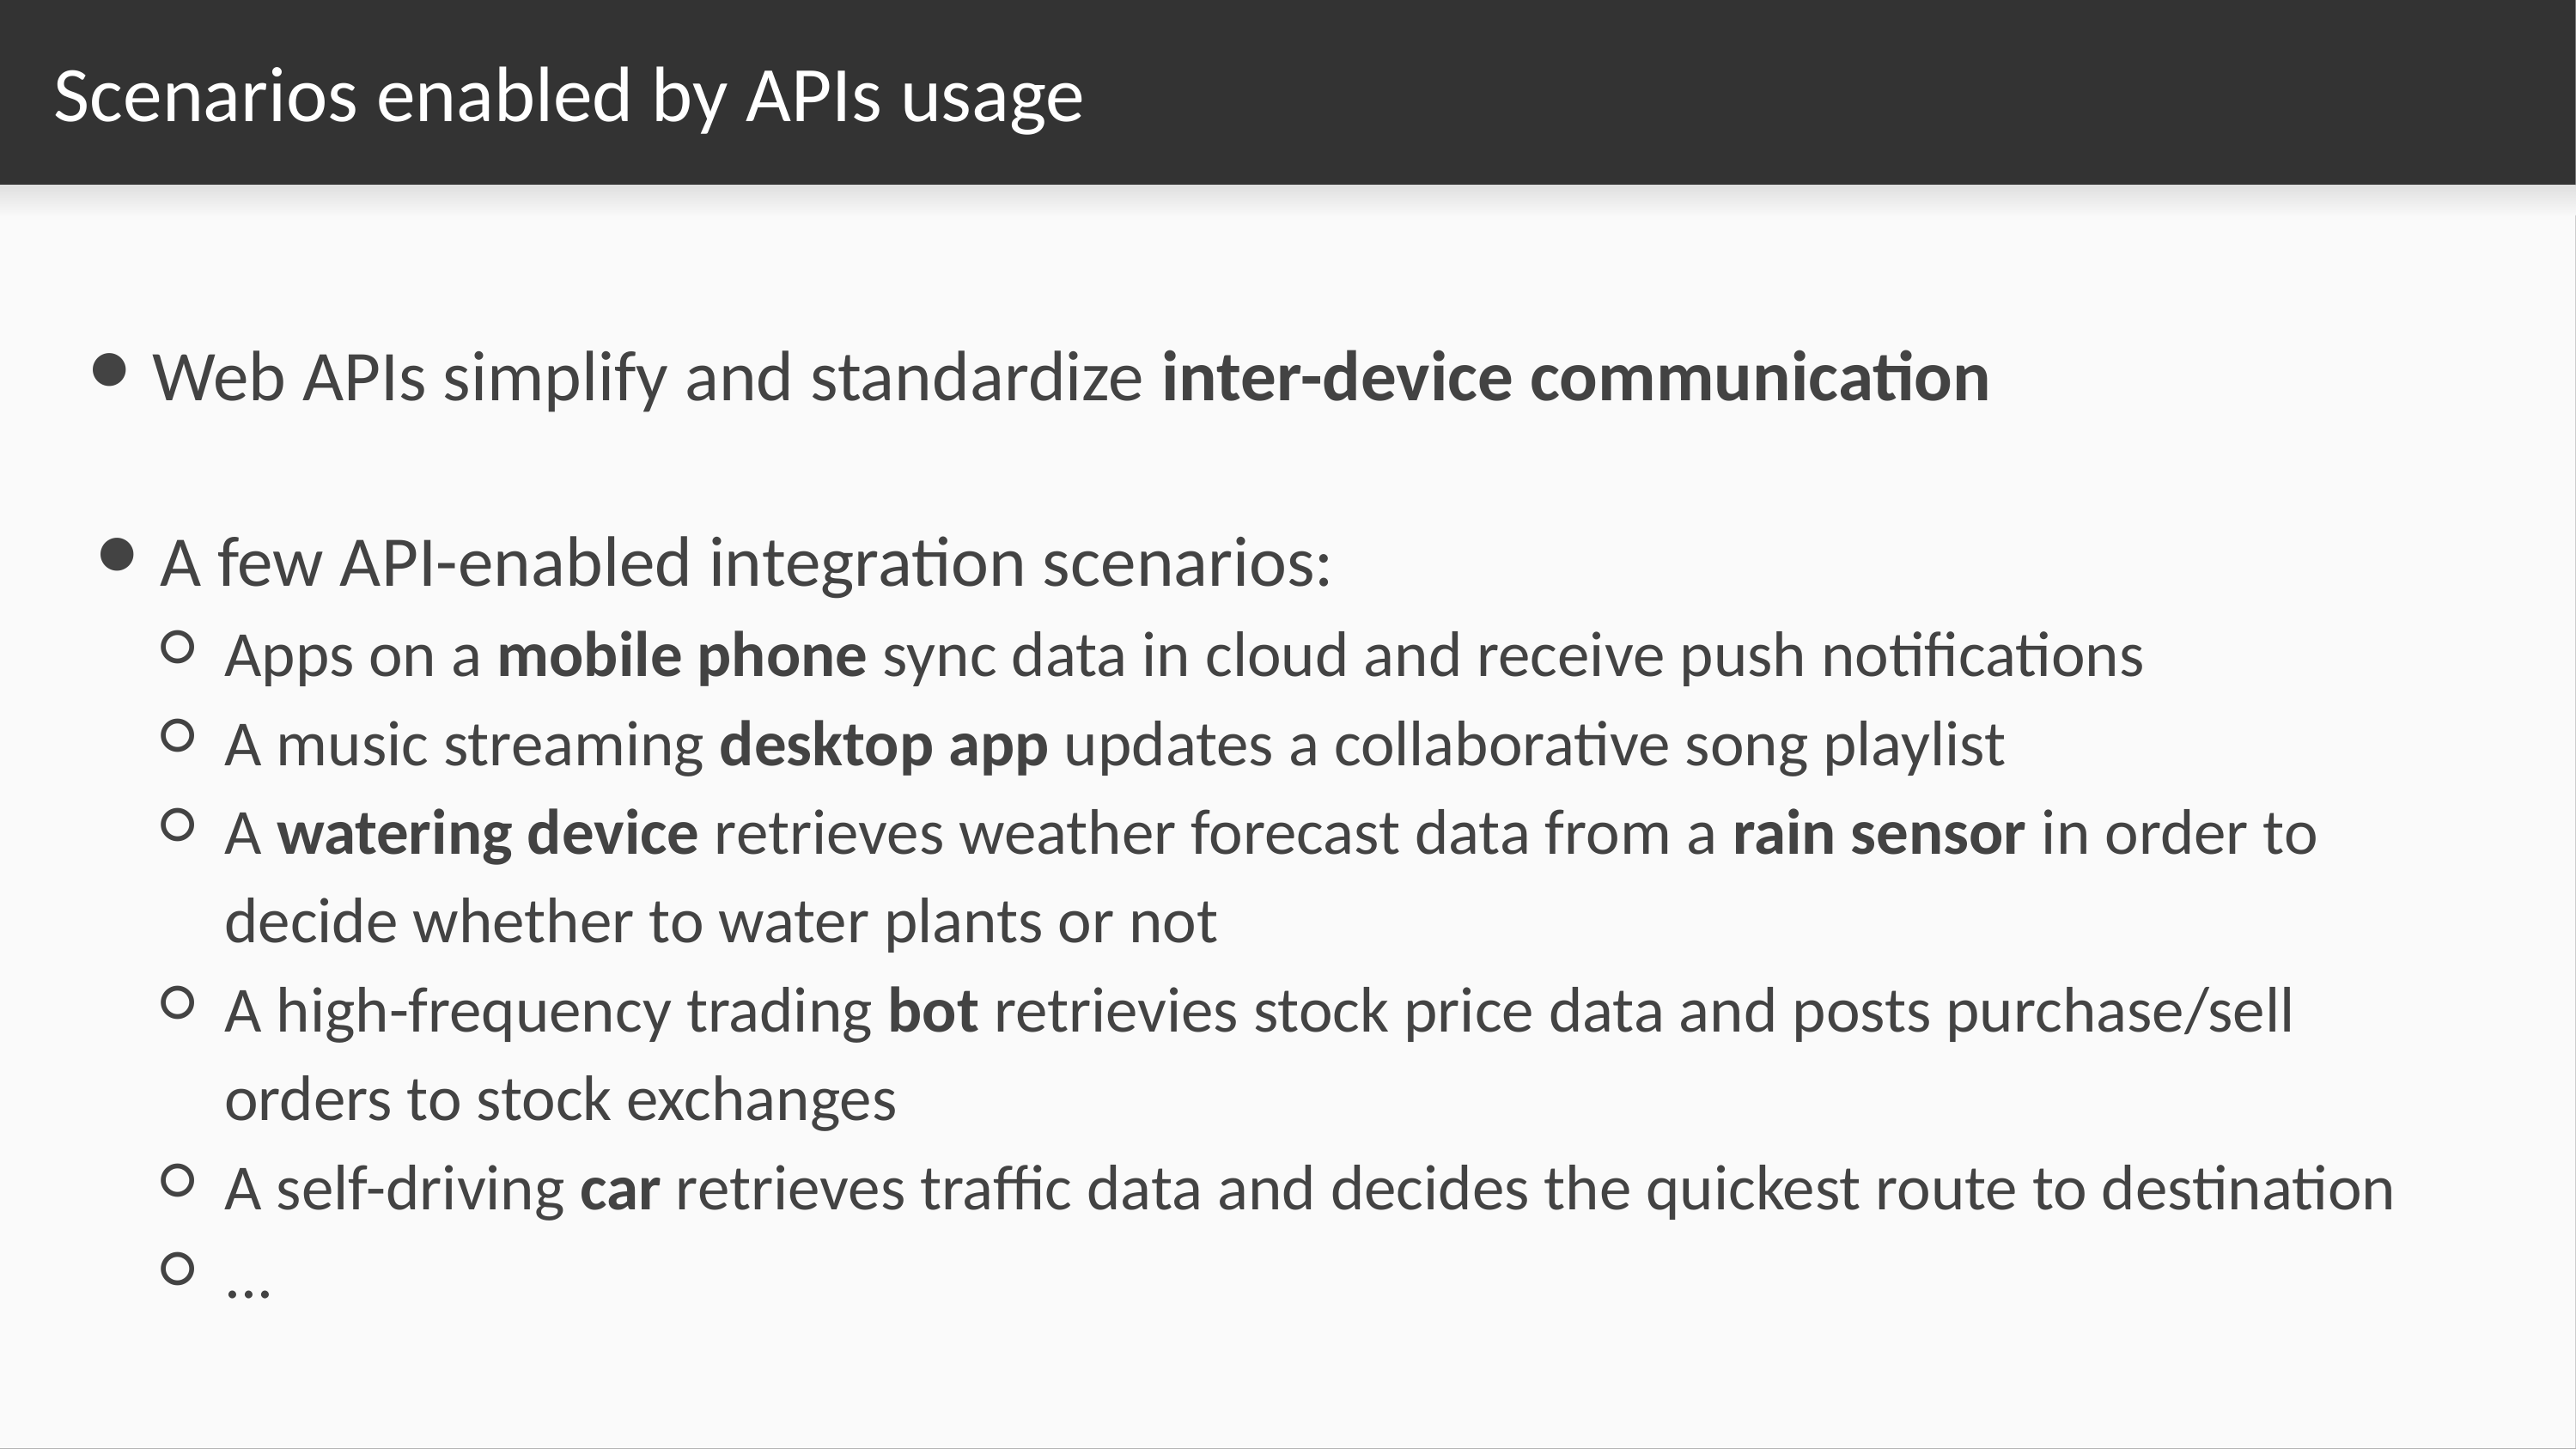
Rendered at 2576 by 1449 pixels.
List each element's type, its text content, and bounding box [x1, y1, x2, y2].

title Scenarios enabled by APIs usage [27, 4, 2514, 175]
text_box Web APIs simplify and standardize inter-device communication [75, 223, 2514, 509]
list A few API-enabled integration scenarios: Apps on a mobile phone sync data in cloud and receive push notifications A music streaming desktop app updates a collaborative song playlist A watering device retrieves weather forecast data from a rain sensor in order to decide whether to water plants or not A high-frequency trading bot retrievies stock price data and posts purchase/sell orders to stock exchanges A self-driving car retrieves traffic data and decides the quickest route to destination ... [70, 476, 2441, 1338]
